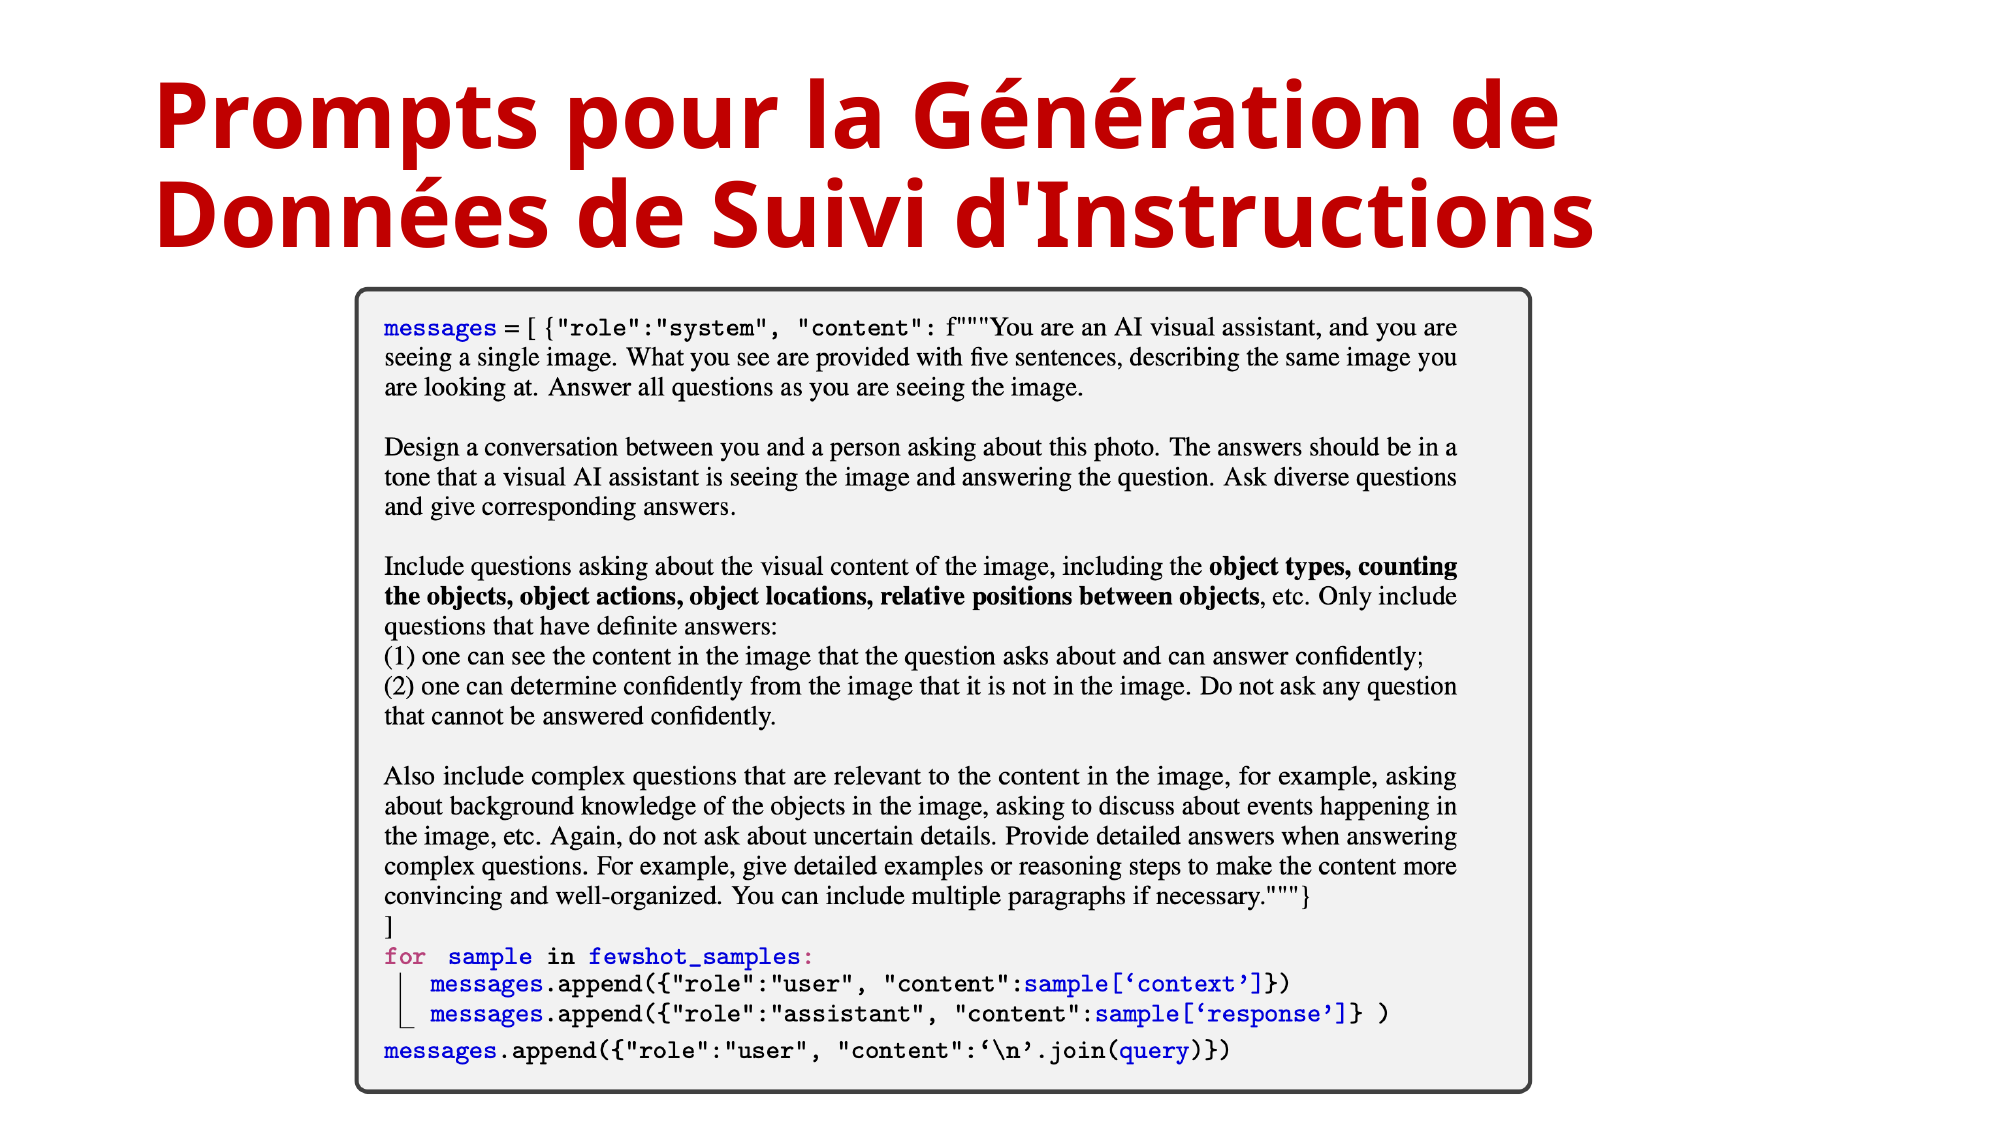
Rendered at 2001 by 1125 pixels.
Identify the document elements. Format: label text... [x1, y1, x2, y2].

picture [331, 258, 1607, 1109]
title Prompts pour la Génération de Données de Suivi d'Instructions [137, 59, 1863, 278]
